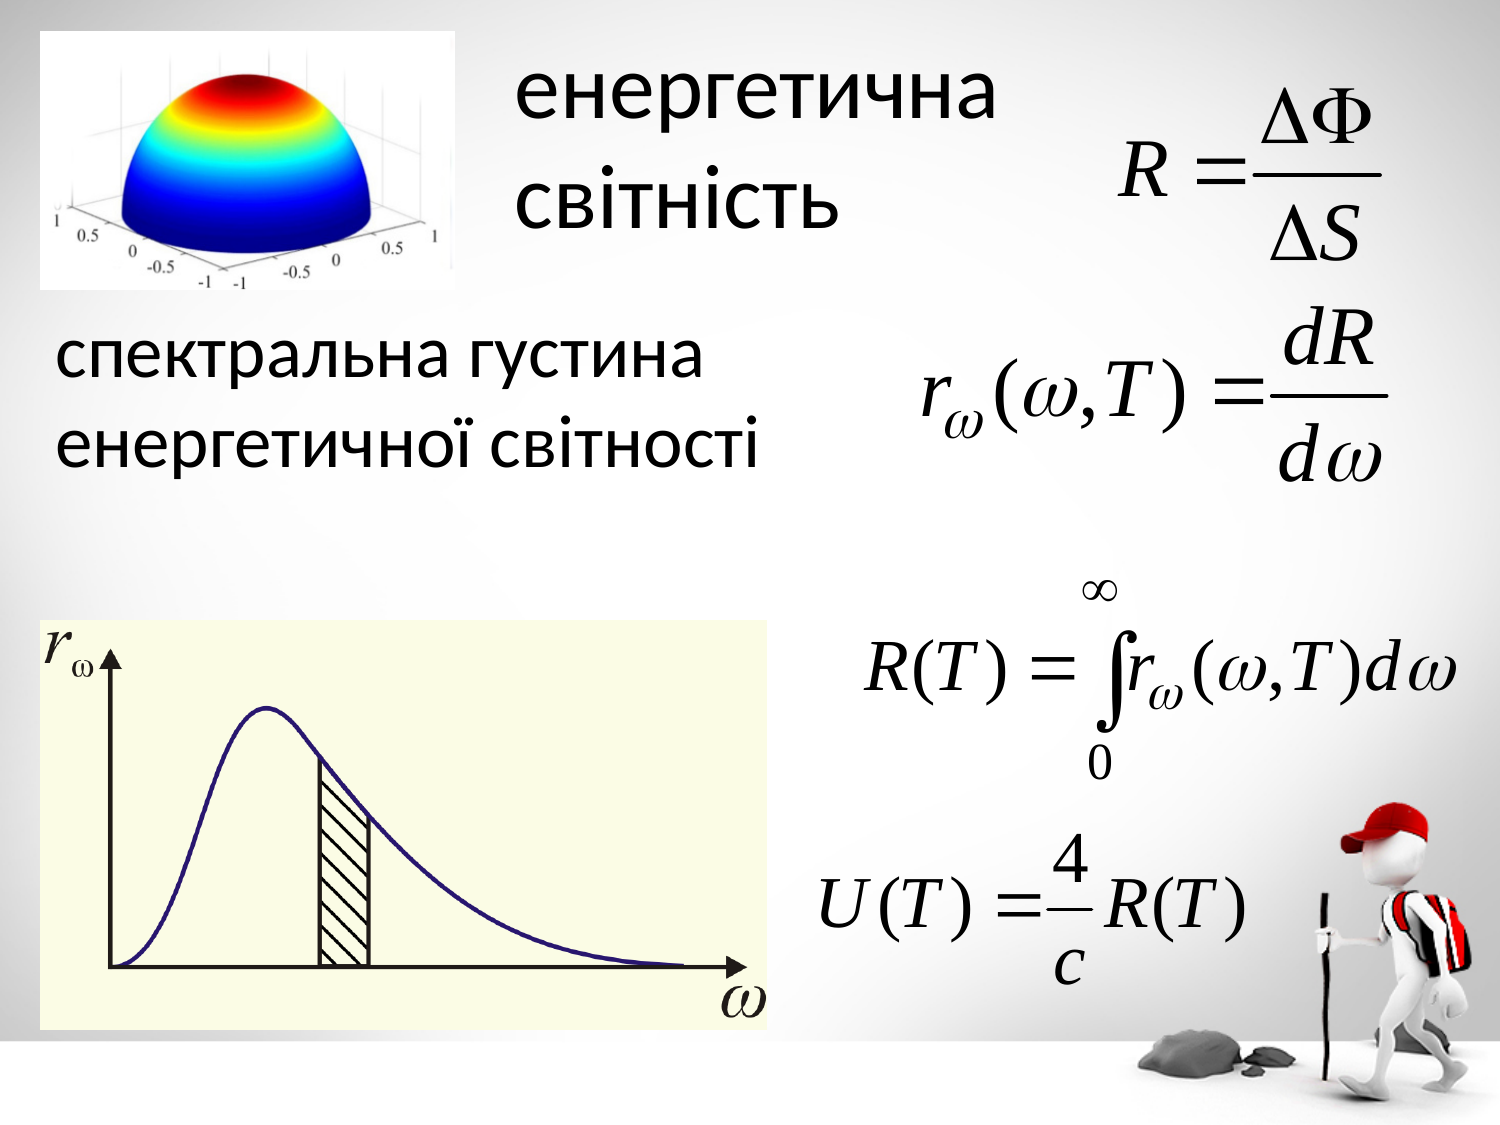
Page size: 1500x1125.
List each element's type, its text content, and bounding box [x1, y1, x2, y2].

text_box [1112, 74, 1386, 267]
picture [0, 0, 1500, 1125]
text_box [859, 560, 1460, 785]
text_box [818, 821, 1251, 991]
text_box спектральна густина енергетичної світності [40, 295, 884, 491]
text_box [916, 295, 1393, 488]
text_box енергетична світність [499, 19, 1070, 255]
